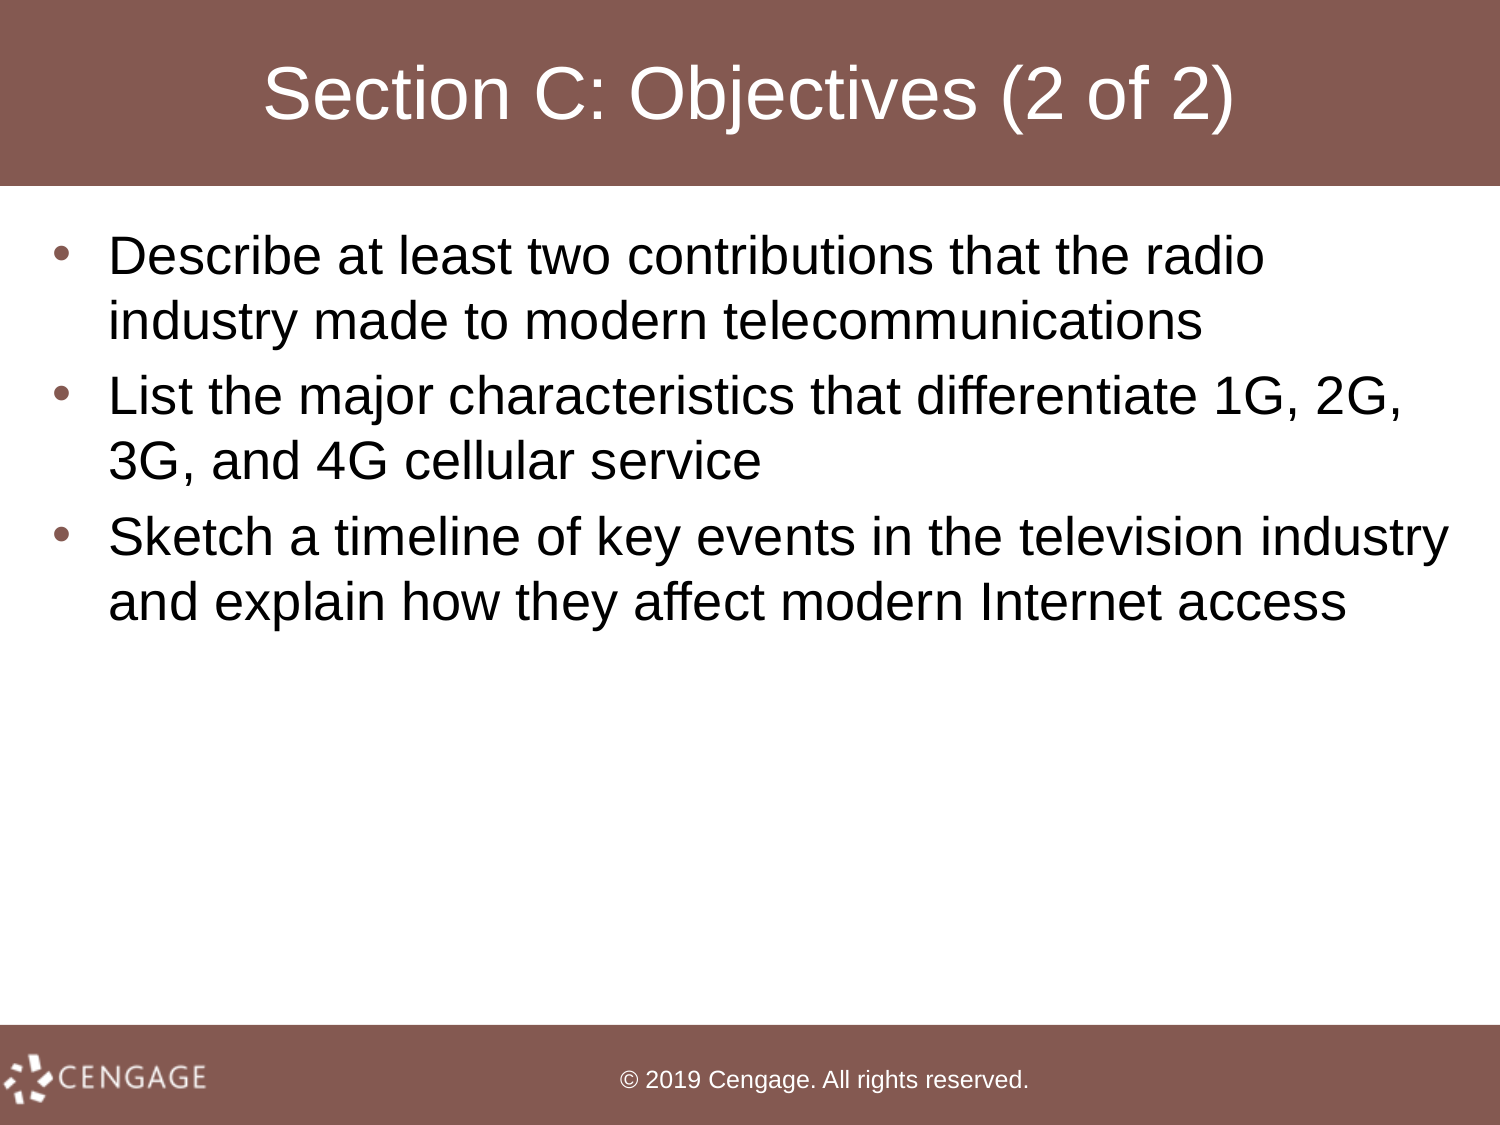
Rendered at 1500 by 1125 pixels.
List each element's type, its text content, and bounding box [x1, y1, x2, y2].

title Section C: Objectives (2 of 2) [75, 4, 1425, 175]
list Describe at least two contributions that the radio industry made to modern telecommunications List the major characteristics that differentiate 1G, 2G, 3G, and 4G cellular service Sketch a timeline of key events in the television industry and explain how they affect modern Internet access [37, 212, 1475, 1005]
picture [0, 1051, 211, 1106]
